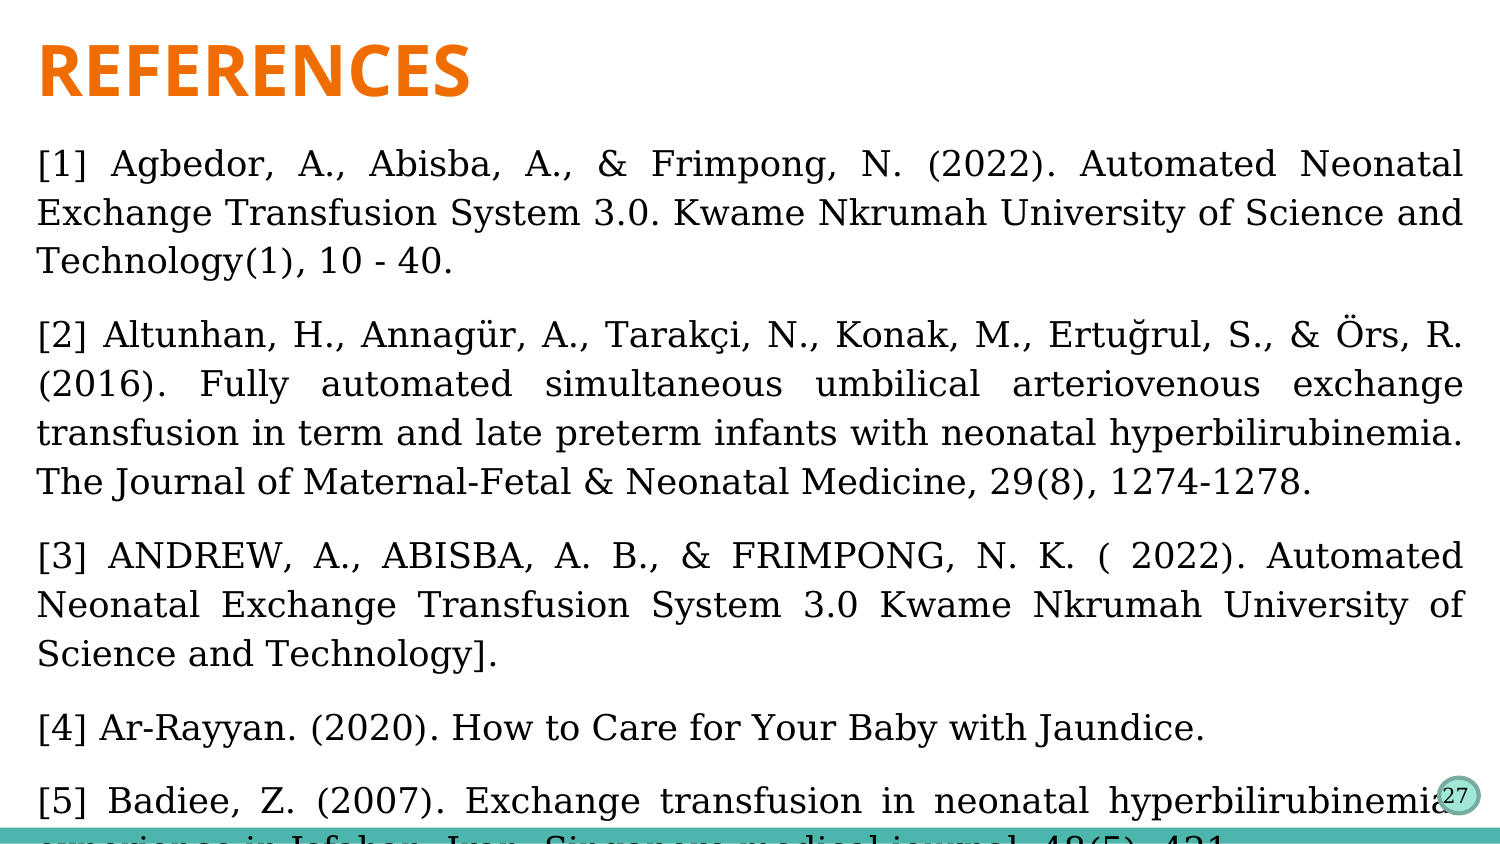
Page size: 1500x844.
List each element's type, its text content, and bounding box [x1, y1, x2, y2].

slide_number 27 [1394, 762, 1484, 828]
list [1] Agbedor, A., Abisba, A., & Frimpong, N. (2022). Automated Neonatal Exchange Transfusion System 3.0. Kwame Nkrumah University of Science and Technology(1), 10 - 40. [2] Altunhan, H., Annagür, A., Tarakçi, N., Konak, M., Ertuğrul, S., & Örs, R. (2016). Fully automated simultaneous umbilical arteriovenous exchange transfusion in term and late preterm infants with neonatal hyperbilirubinemia. The Journal of Maternal-Fetal & Neonatal Medicine, 29(8), 1274-1278. [3] ANDREW, A., ABISBA, A. B., & FRIMPONG, N. K. ( 2022). Automated Neonatal Exchange Transfusion System 3.0 Kwame Nkrumah University of Science and Technology]. [4] Ar-Rayyan. (2020). How to Care for Your Baby with Jaundice. [5] Badiee, Z. (2007). Exchange transfusion in neonatal hyperbilirubinemia: experience in Isfahan, Iran. Singapore medical journal, 48(5), 421. [21, 119, 1480, 680]
title REFERENCES [21, 9, 1420, 119]
